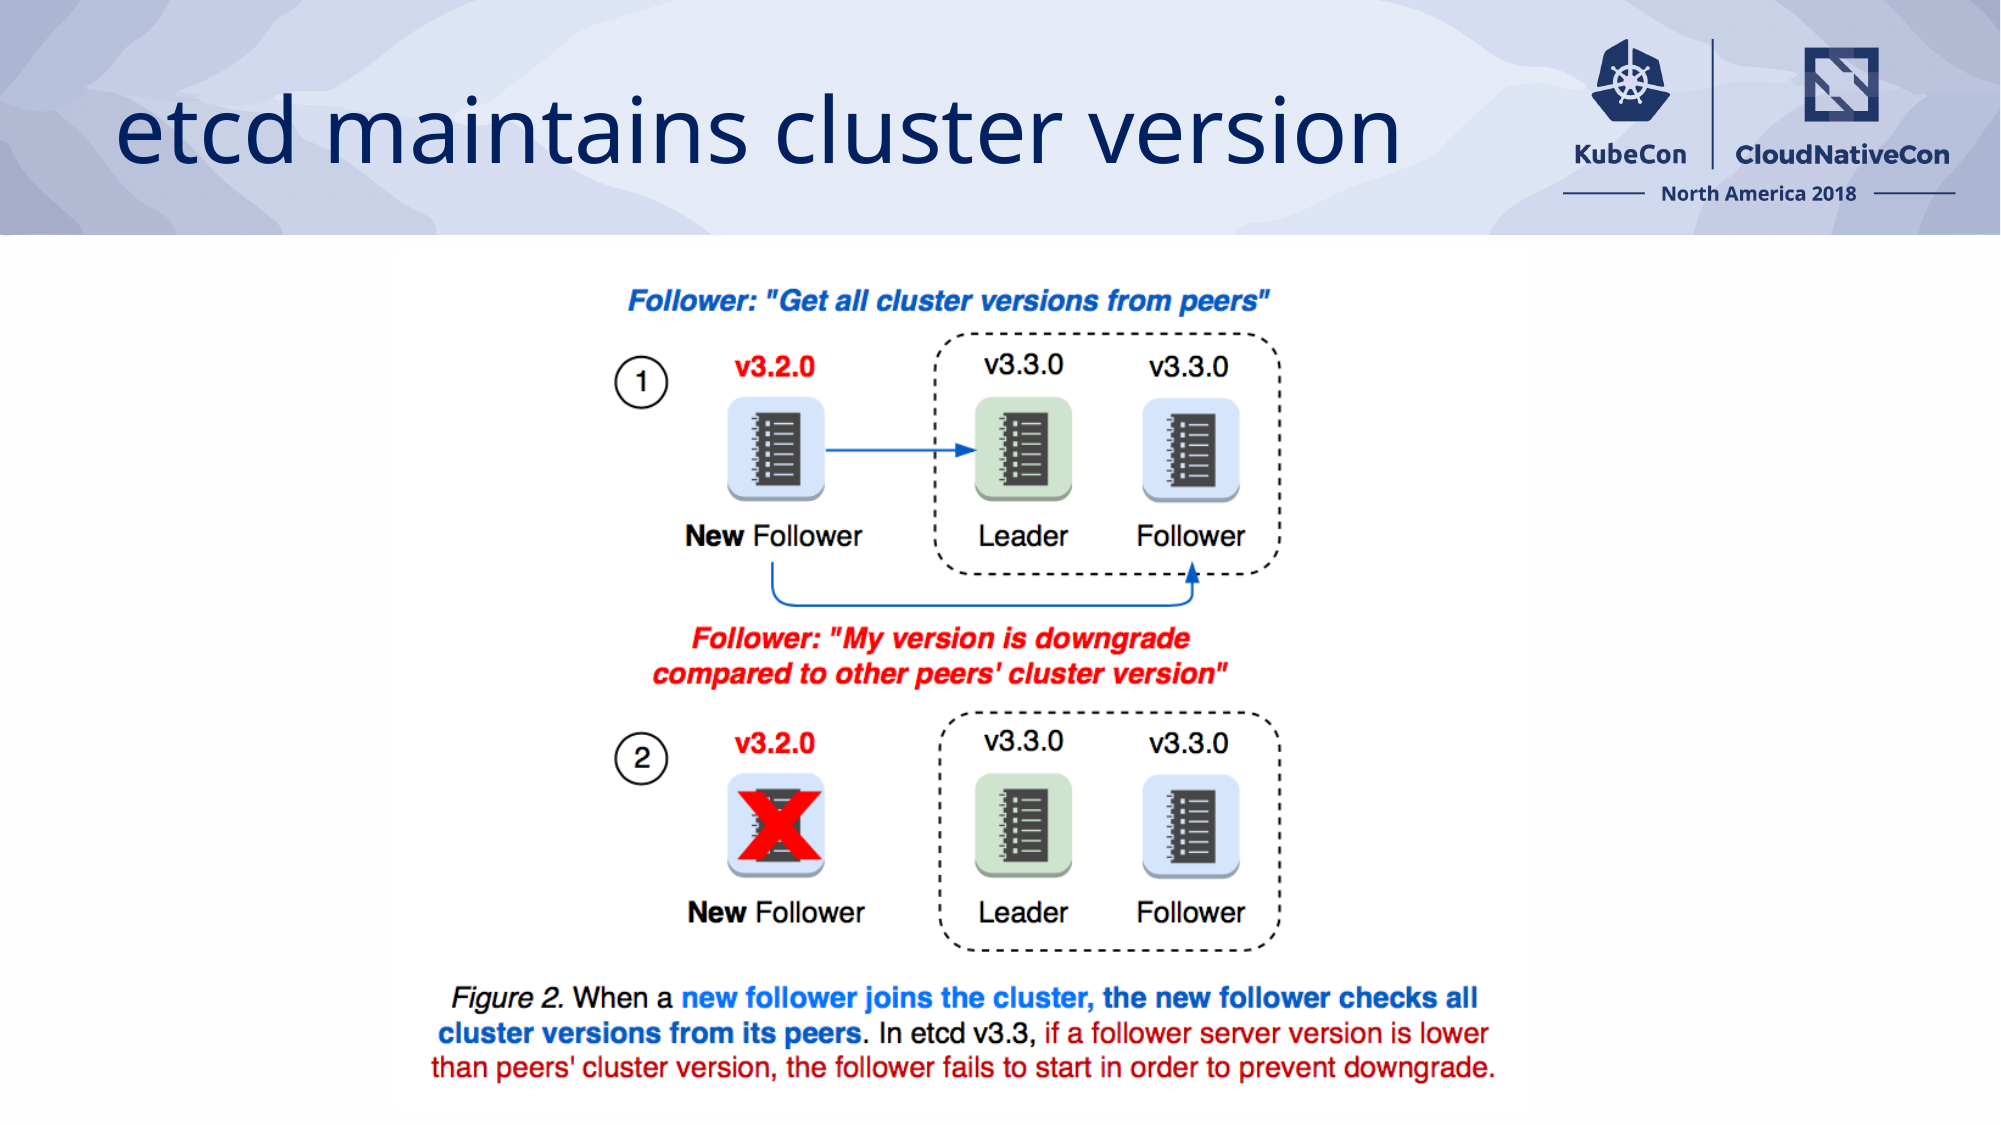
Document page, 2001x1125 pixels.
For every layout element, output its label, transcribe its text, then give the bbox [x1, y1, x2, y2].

title etcd maintains cluster version [99, 1, 1825, 265]
picture [0, 0, 2001, 1125]
